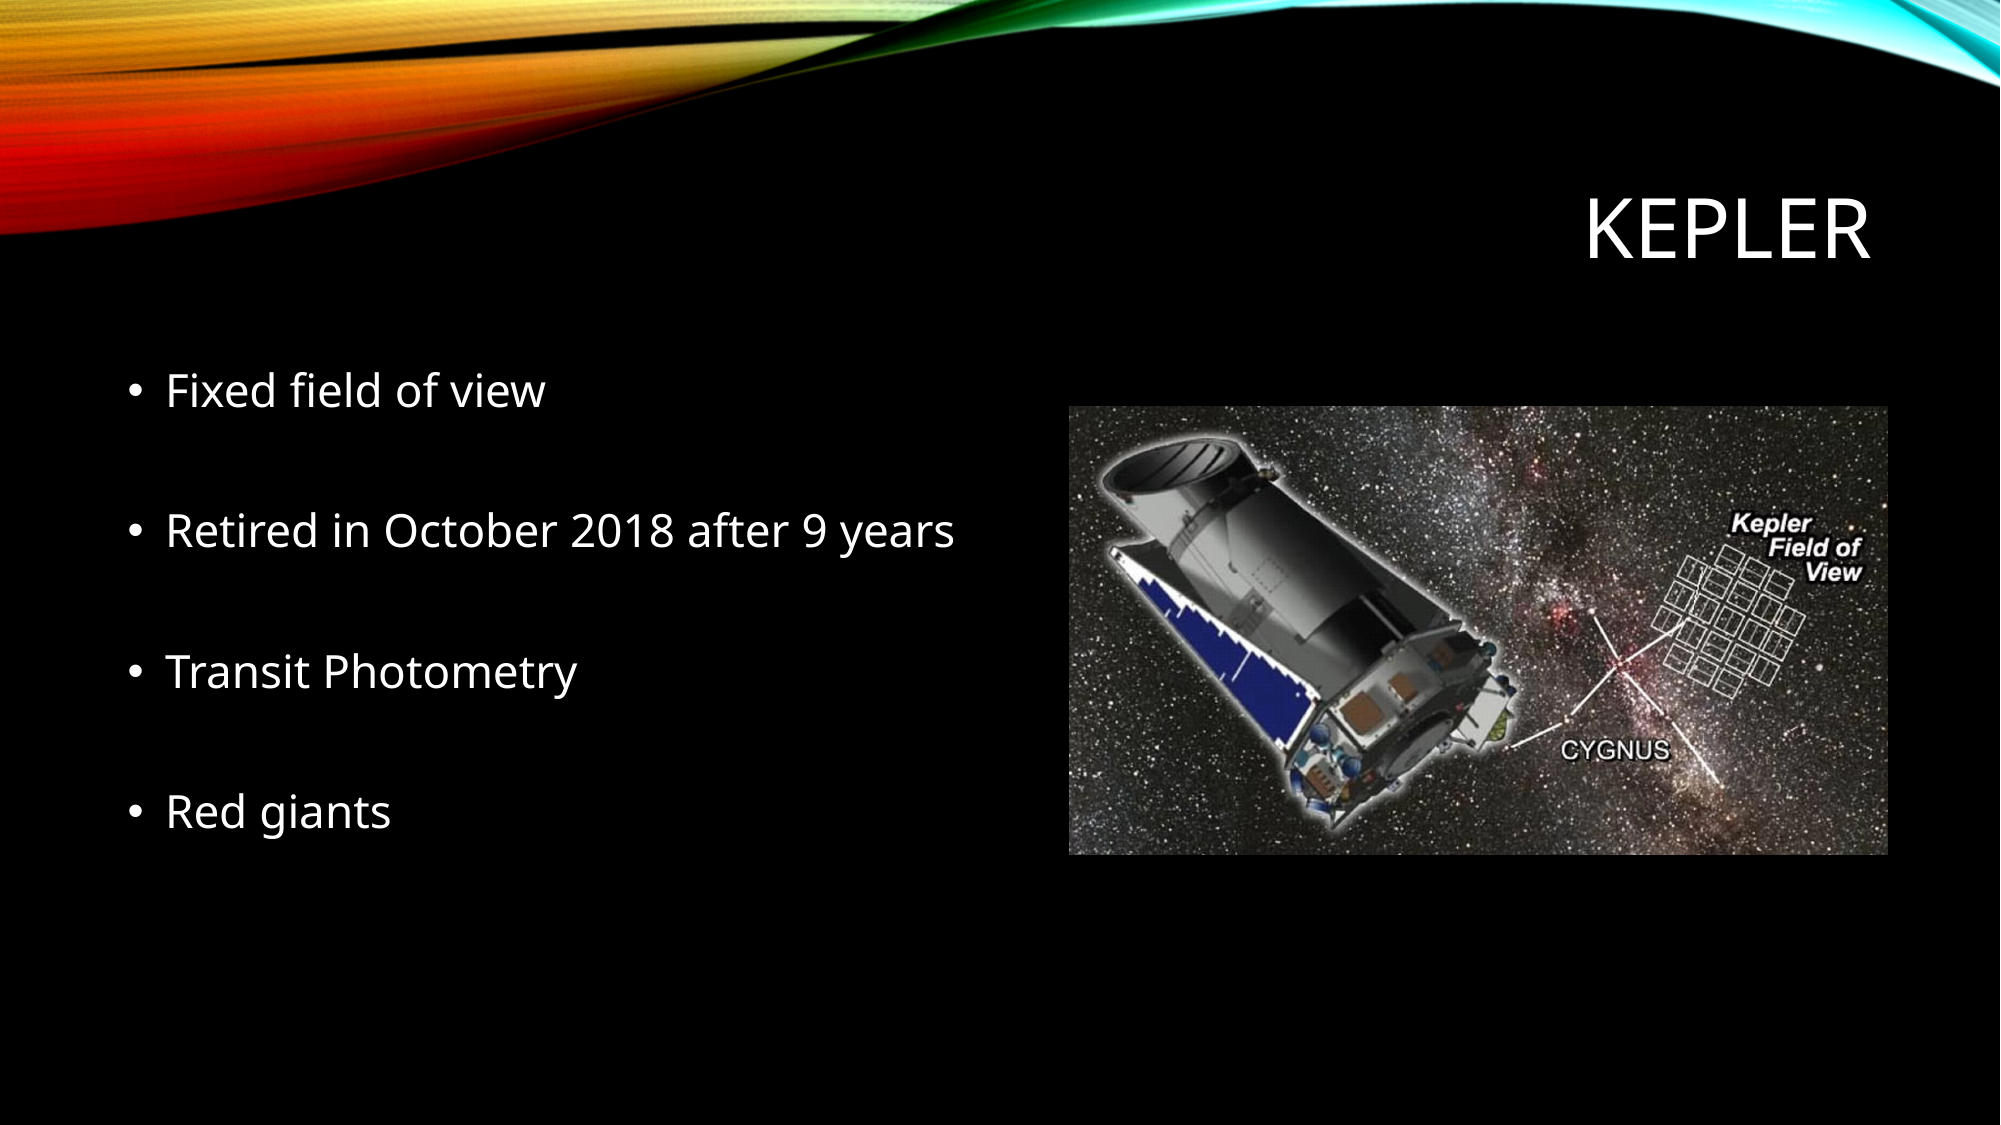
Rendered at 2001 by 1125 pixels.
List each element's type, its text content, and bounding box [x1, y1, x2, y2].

picture [1068, 406, 1888, 855]
title Kepler [474, 125, 1888, 338]
list Fixed field of view Retired in October 2018 after 9 years Transit Photometry Red giants [112, 360, 1888, 1021]
picture [0, 0, 2000, 237]
